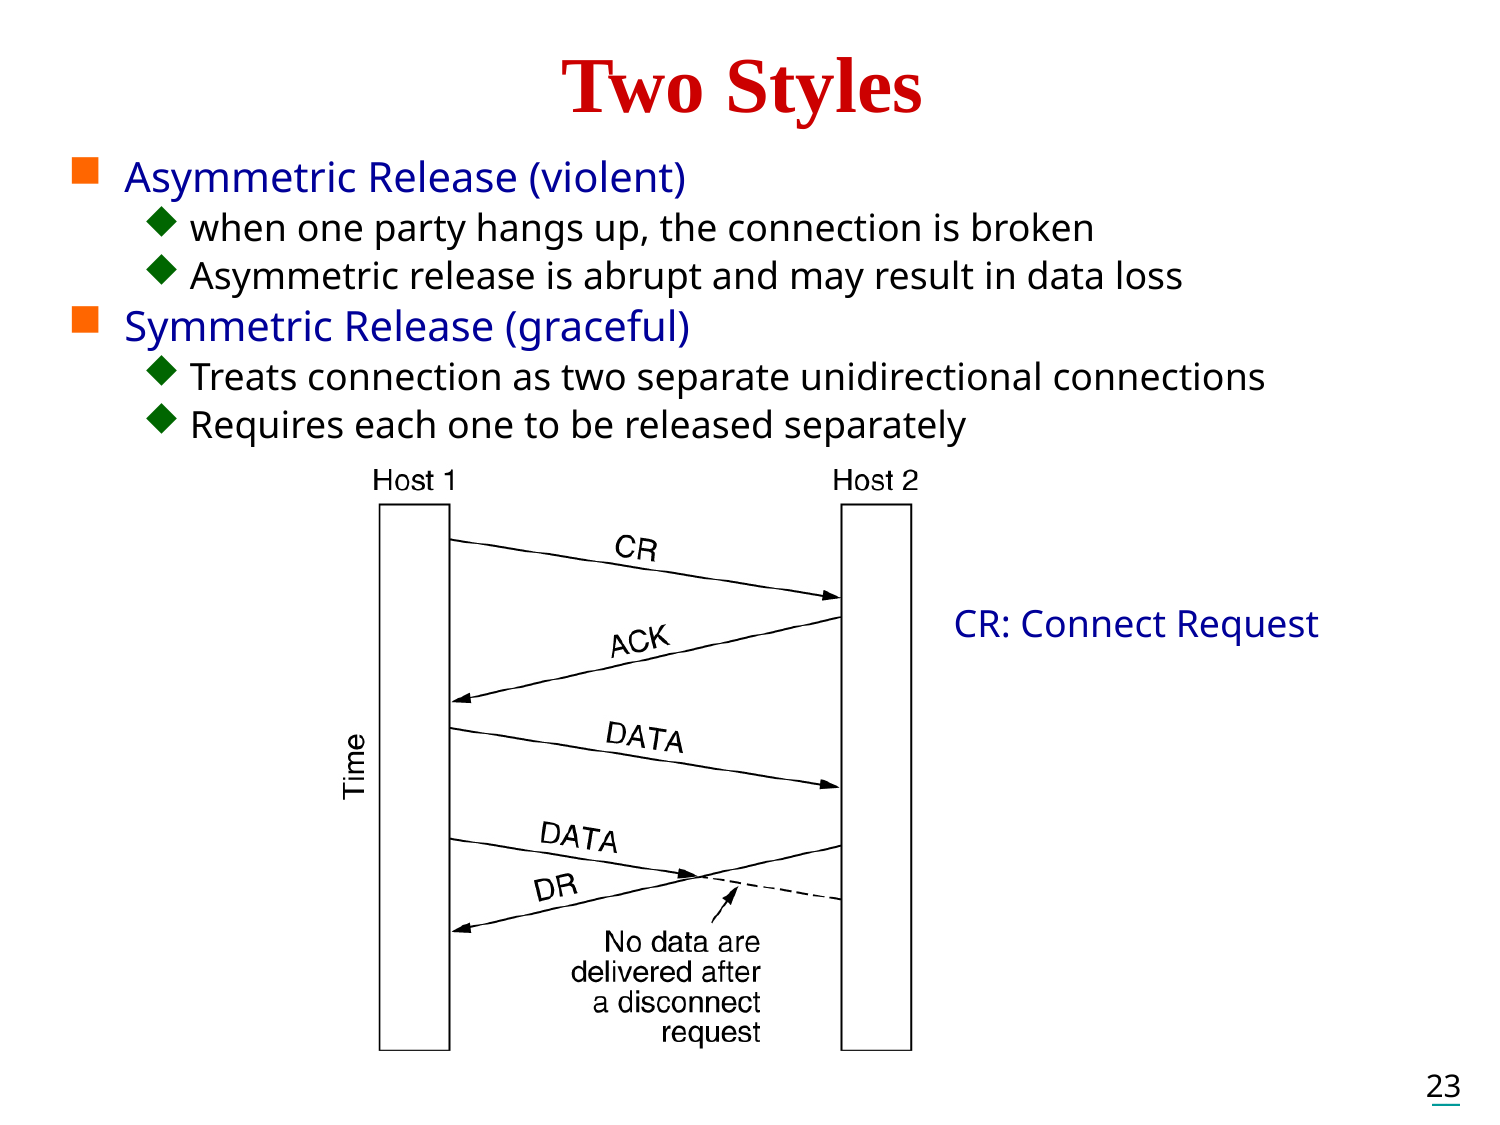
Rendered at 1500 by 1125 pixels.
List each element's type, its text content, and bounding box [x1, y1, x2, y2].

picture [336, 462, 918, 1051]
list Asymmetric Release (violent) when one party hangs up, the connection is broken Asymmetric release is abrupt and may result in data loss Symmetric Release (graceful) Treats connection as two separate unidirectional connections Requires each one to be released separately [53, 148, 1500, 516]
title Two Styles [100, 26, 1405, 135]
text_box CR: Connect Request [939, 597, 1436, 657]
